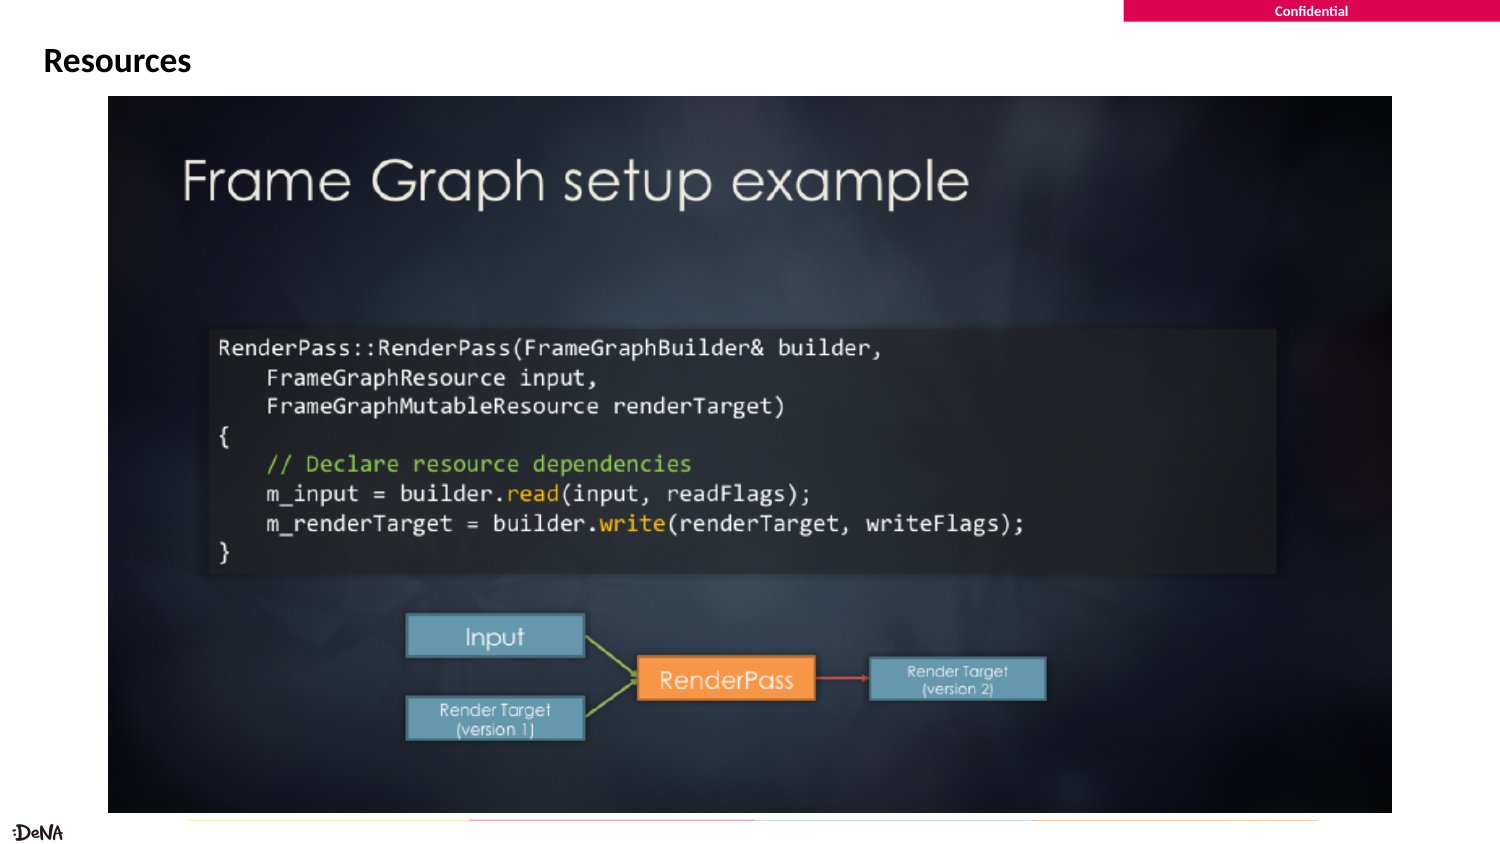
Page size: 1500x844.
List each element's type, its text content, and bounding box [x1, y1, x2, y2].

title Resources [35, 27, 1307, 78]
picture [108, 96, 1392, 813]
picture [12, 824, 63, 841]
